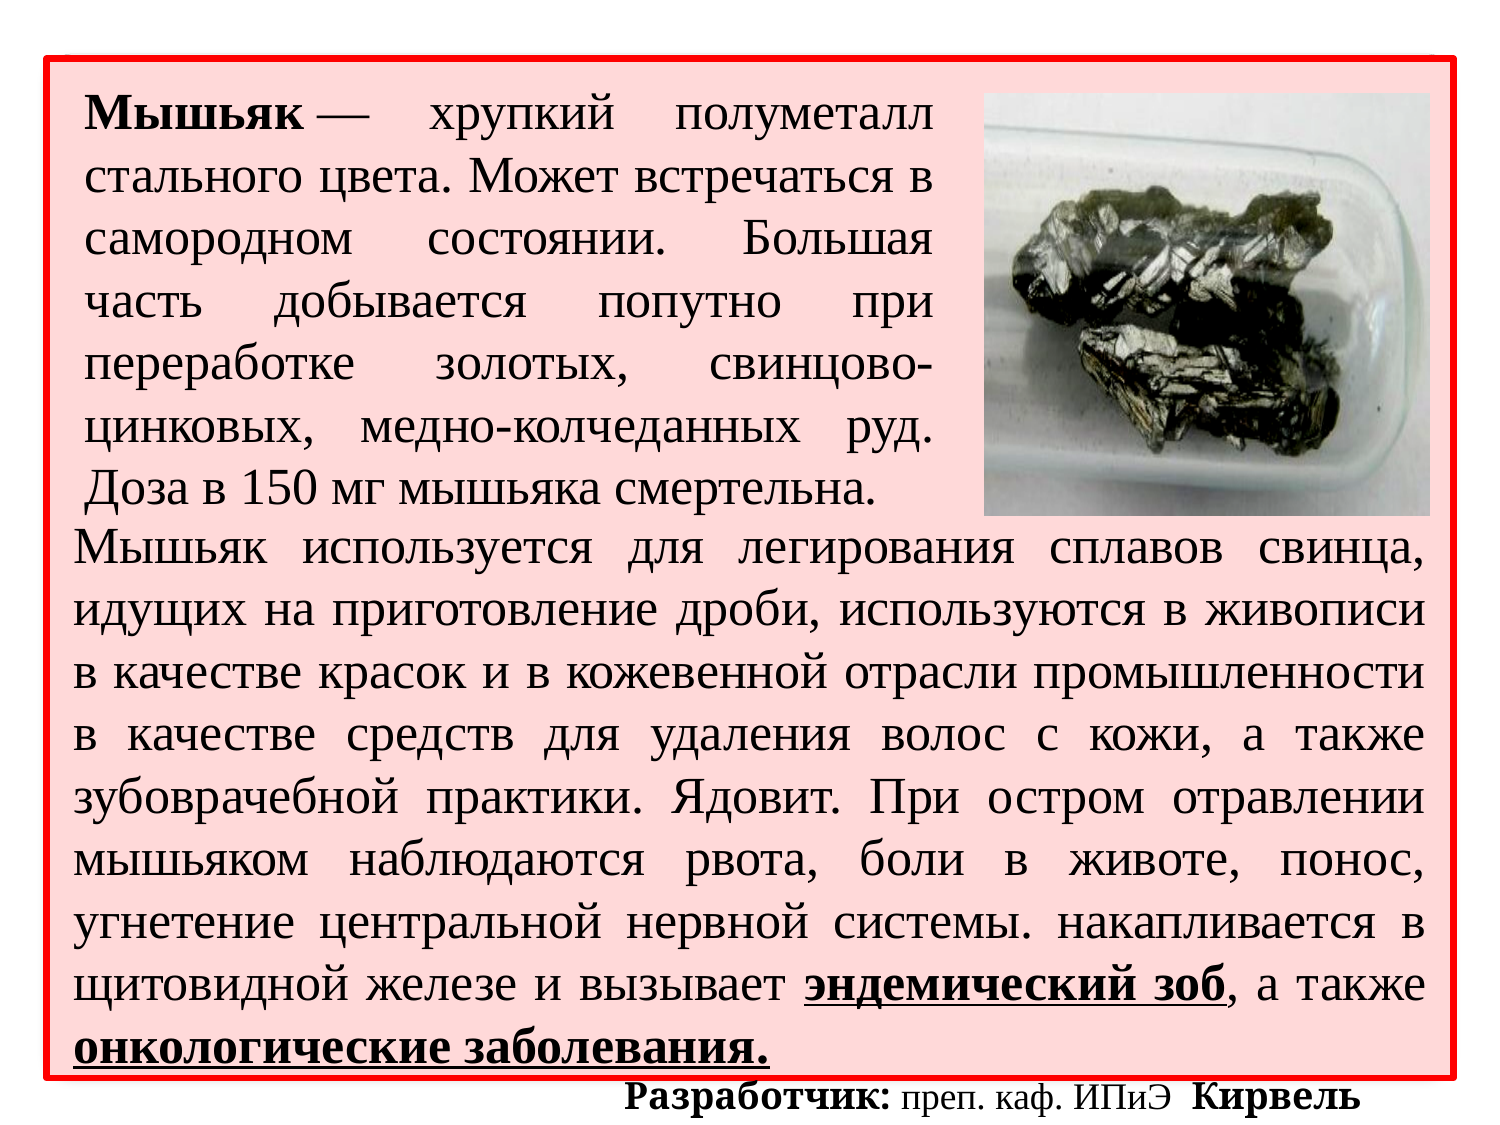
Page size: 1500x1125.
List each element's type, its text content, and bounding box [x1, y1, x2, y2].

text_box Разработчик: преп. каф. ИПиЭ Кирвель П.И. [609, 1064, 1443, 1125]
text_box [43, 55, 1457, 1081]
text_box Мышьяк используется для легирования сплавов свинца, идущих на приготовление дроби, используются в живописи в качестве красок и в кожевенной отрасли промышленности в качестве средств для удаления волос с кожи, а также зубоврачебной практики. Ядовит. При остром отравлении мышьяком наблюдаются рвота, боли в животе, понос, угнетение центральной нервной системы. накапливается в щитовидной железе и вызывает эндемический зоб, а также онкологические заболевания. [58, 503, 1442, 1081]
picture [984, 93, 1430, 516]
text_box Мышьяк — хрупкий полуметалл стального цвета. Может встречаться в самородном состоянии. Большая часть добывается попутно при переработке золотых, свинцово-цинковых, медно-колчеданных руд. Доза в 150 мг мышьяка смертельна. [70, 70, 950, 503]
